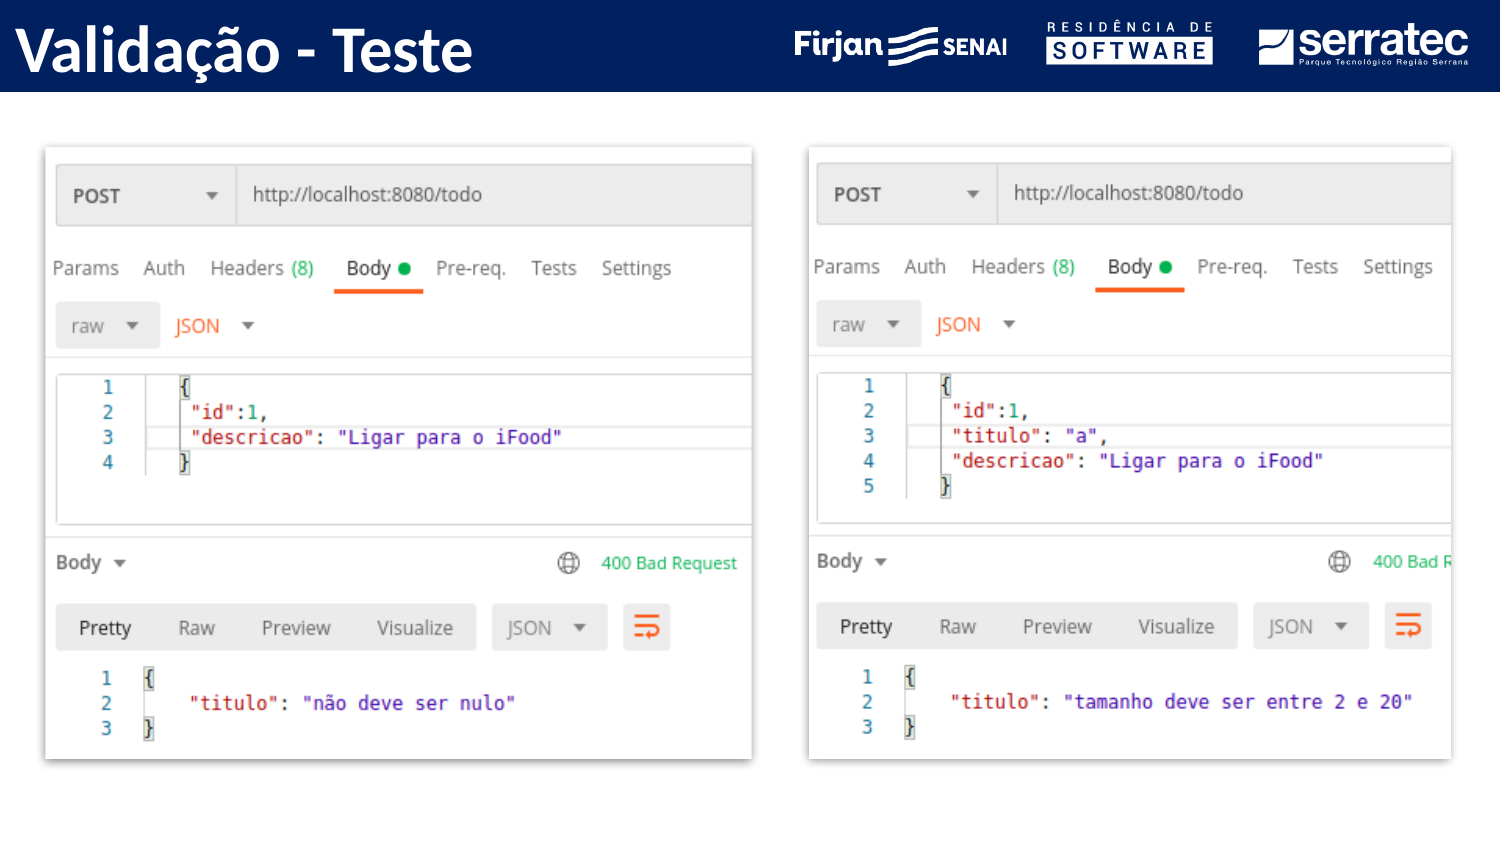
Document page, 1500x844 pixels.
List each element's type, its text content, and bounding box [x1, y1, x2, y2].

title Validação - Teste [0, 0, 790, 72]
picture [771, 12, 1239, 80]
picture [45, 147, 752, 759]
picture [1259, 23, 1468, 66]
picture [809, 147, 1451, 759]
